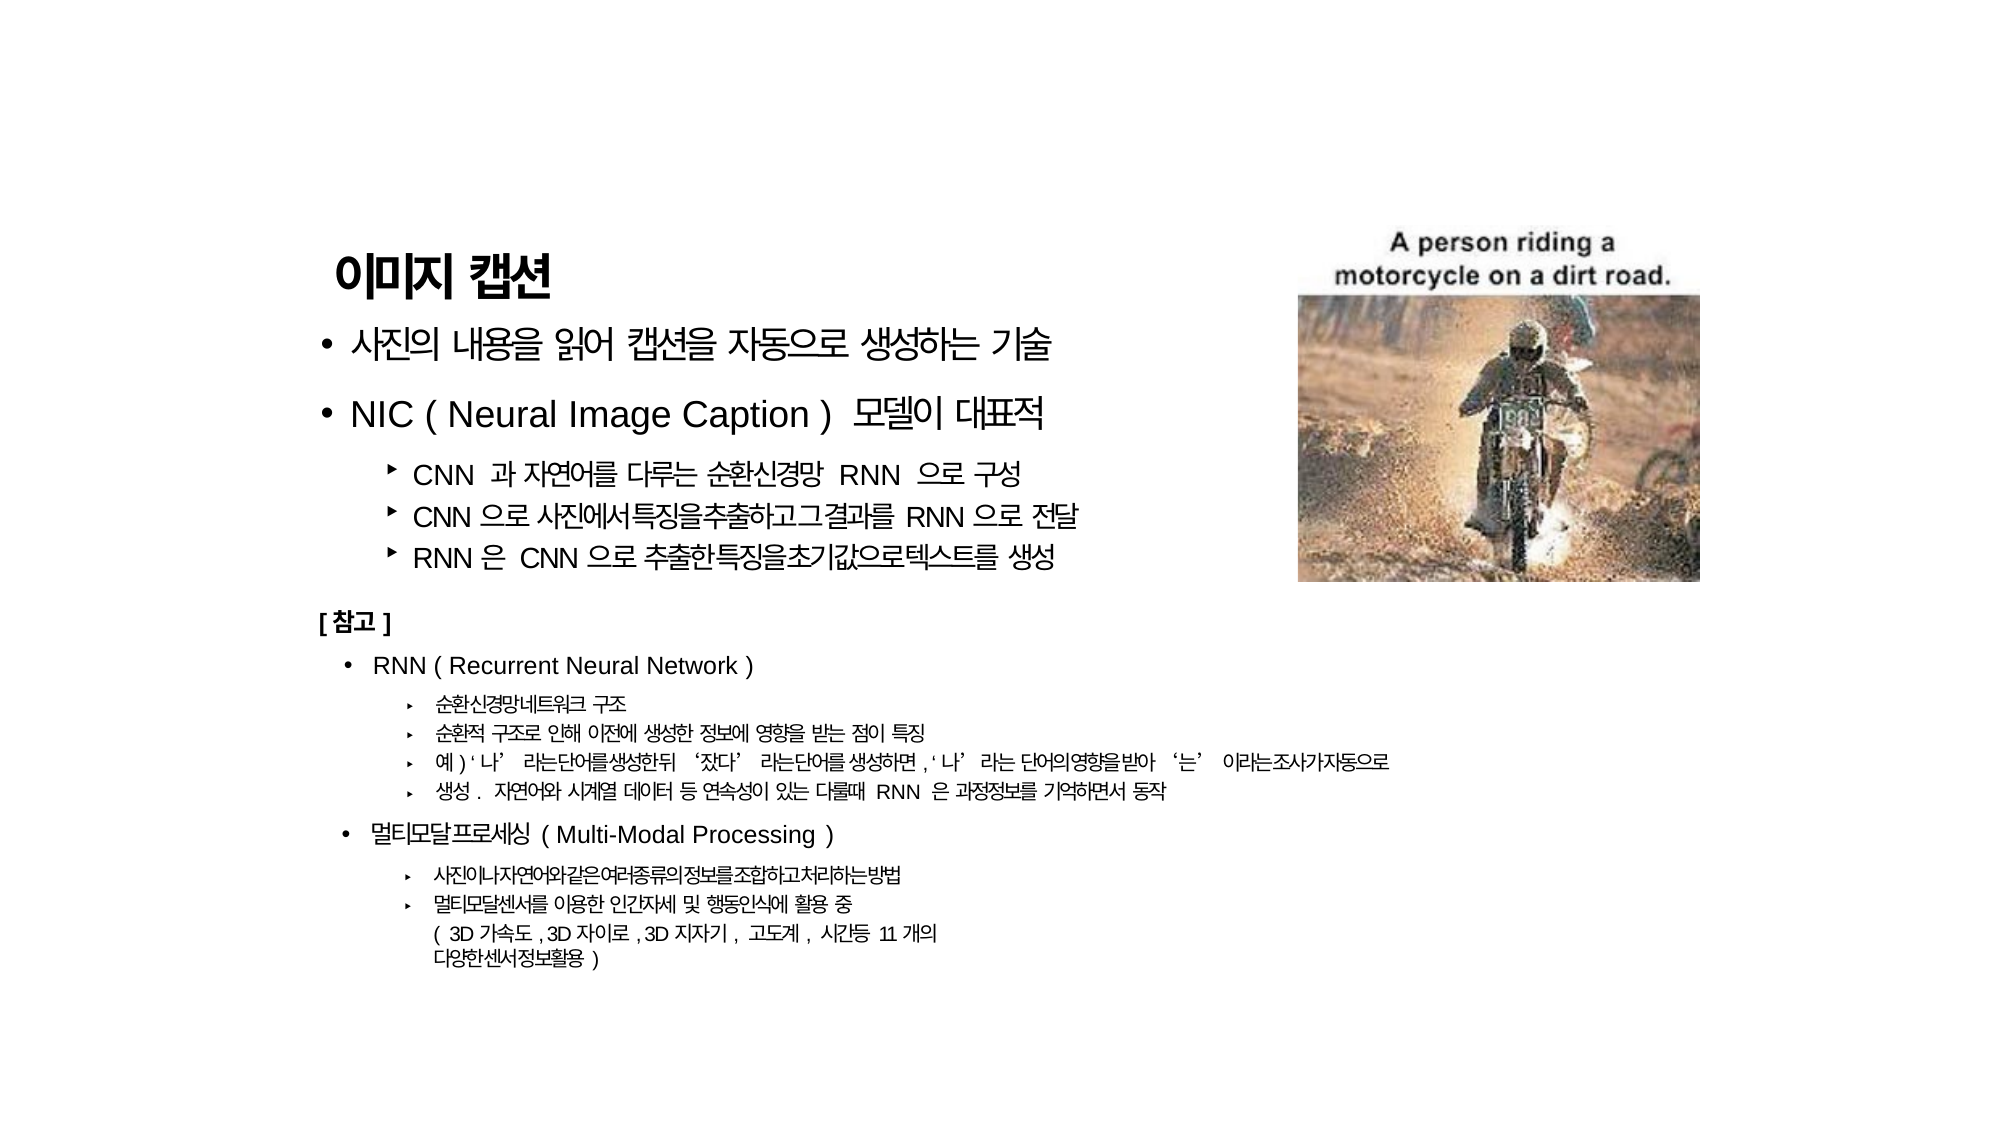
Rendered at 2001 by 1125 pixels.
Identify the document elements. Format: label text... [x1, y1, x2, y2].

text_box [1297, 224, 1700, 582]
text_box 이미지 캡션 사진의 내용을 읽어 캡션을 자동으로 생성하는 기술 NIC ( Neural Image Caption ) 모델이 대표적 CNN 과 자연어를 다루는 순환신경망 RNN 으로 구성 CNN으로 사진에서 특징을 추출하고 그 결과를 RNN으로 전달 RNN은 CNN으로 추출한 특징을 초기값으로 텍스트를 생성 [참고] RNN ( Recurrent Neural Network ) [316, 223, 1128, 680]
text_box 멀티모달 프로세싱 ( Multi-Modal Processing ) [339, 816, 851, 849]
text_box 사진이나 자연어와 같은 여러종류의 정보를 조합하고 처리하는 방법 멀티모달센서를 이용한 인간자세 및 행동인식에 활용 중 ( 3D가속도, 3D자이로, 3D지자기, 고도계, 시간등 11개의 다양한 센서 정보활용 ) [431, 856, 1101, 971]
text_box ‣ ‣ ‣ ‣ [404, 687, 416, 807]
text_box 순환 신경망 네트워크 구조 순환적 구조로 인해 이전에 생성한 정보에 영향을 받는 점이 특징 예) ‘나’ 라는 단어를 생성한 뒤 ‘잤다’ 라는 단어를 생성하면, ‘나’라는 단어의 영향을 받아 ‘는’ 이라는 조사가 자동으로 생성. 자연어와 시계열 데이터 등 연속성이 있는 다룰때 RNN 은 과정정보를 기억하면서 동작 [433, 685, 1424, 804]
text_box ‣ ‣ [402, 858, 414, 919]
